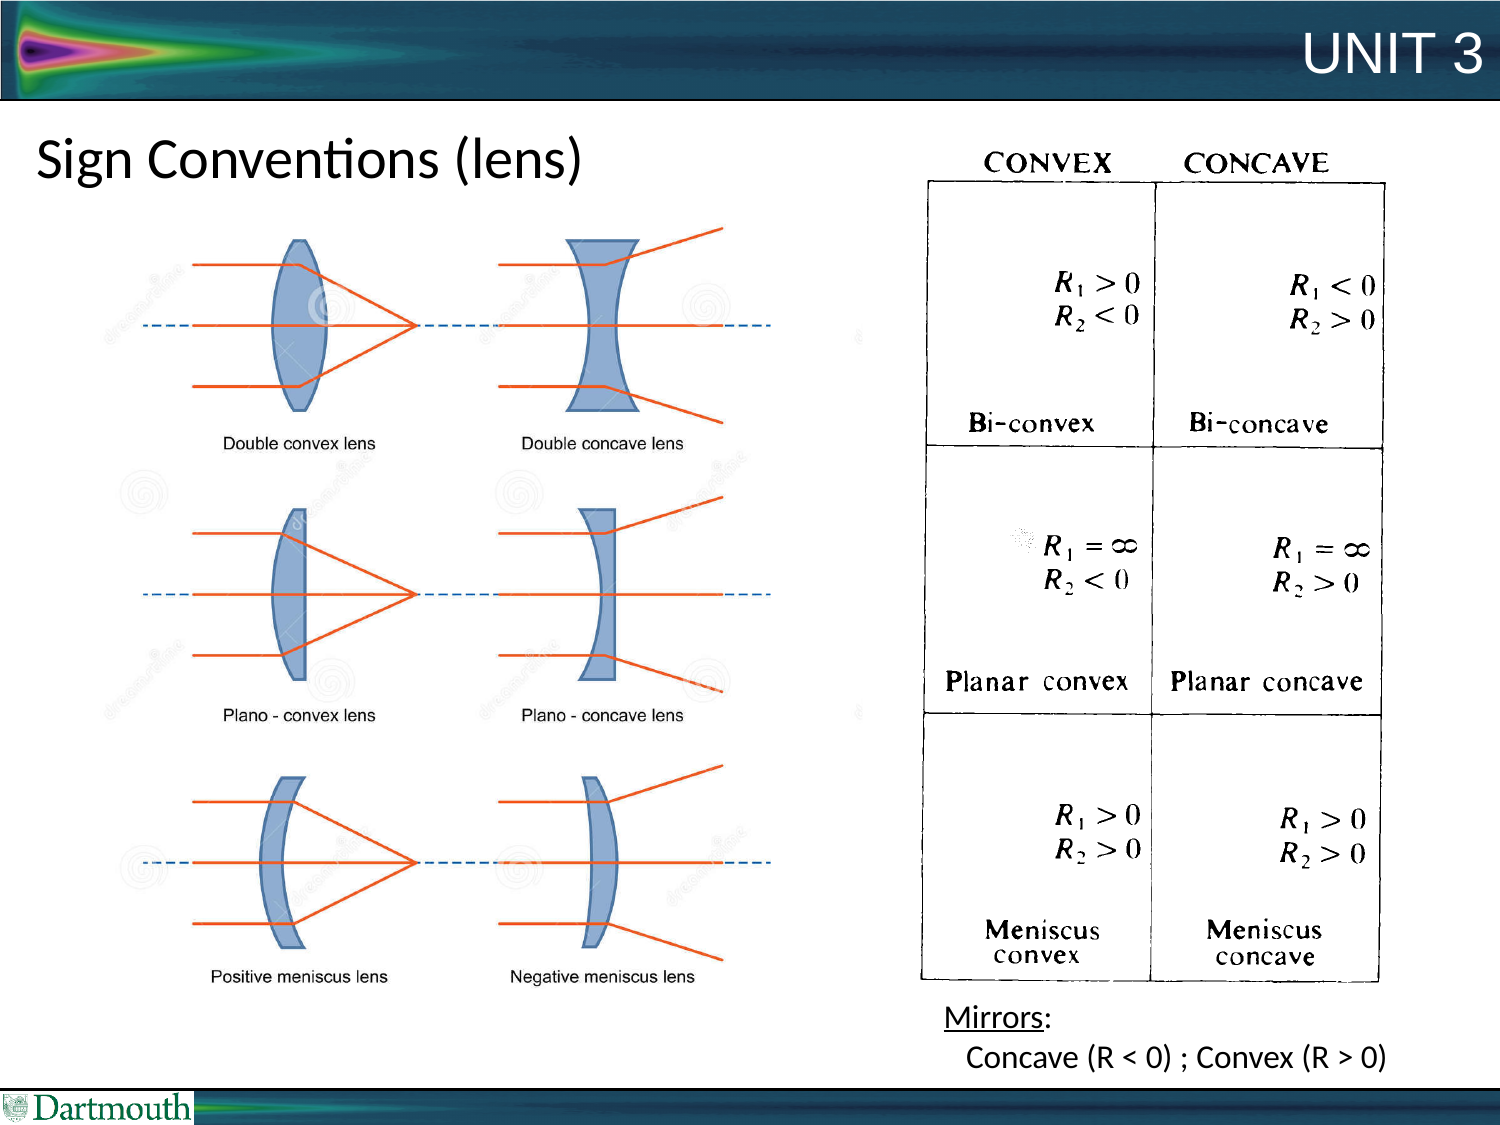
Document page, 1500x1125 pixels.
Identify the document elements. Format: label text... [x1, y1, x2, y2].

picture [912, 135, 1393, 988]
title Unit 3 [287, 0, 1500, 100]
picture [49, 198, 863, 1002]
picture [0, 1091, 1500, 1125]
picture [2, 1, 287, 99]
text_box Mirrors: Concave (R < 0) ; Convex (R > 0) [928, 987, 1403, 1083]
text_box Sign Conventions (lens) [21, 112, 600, 198]
